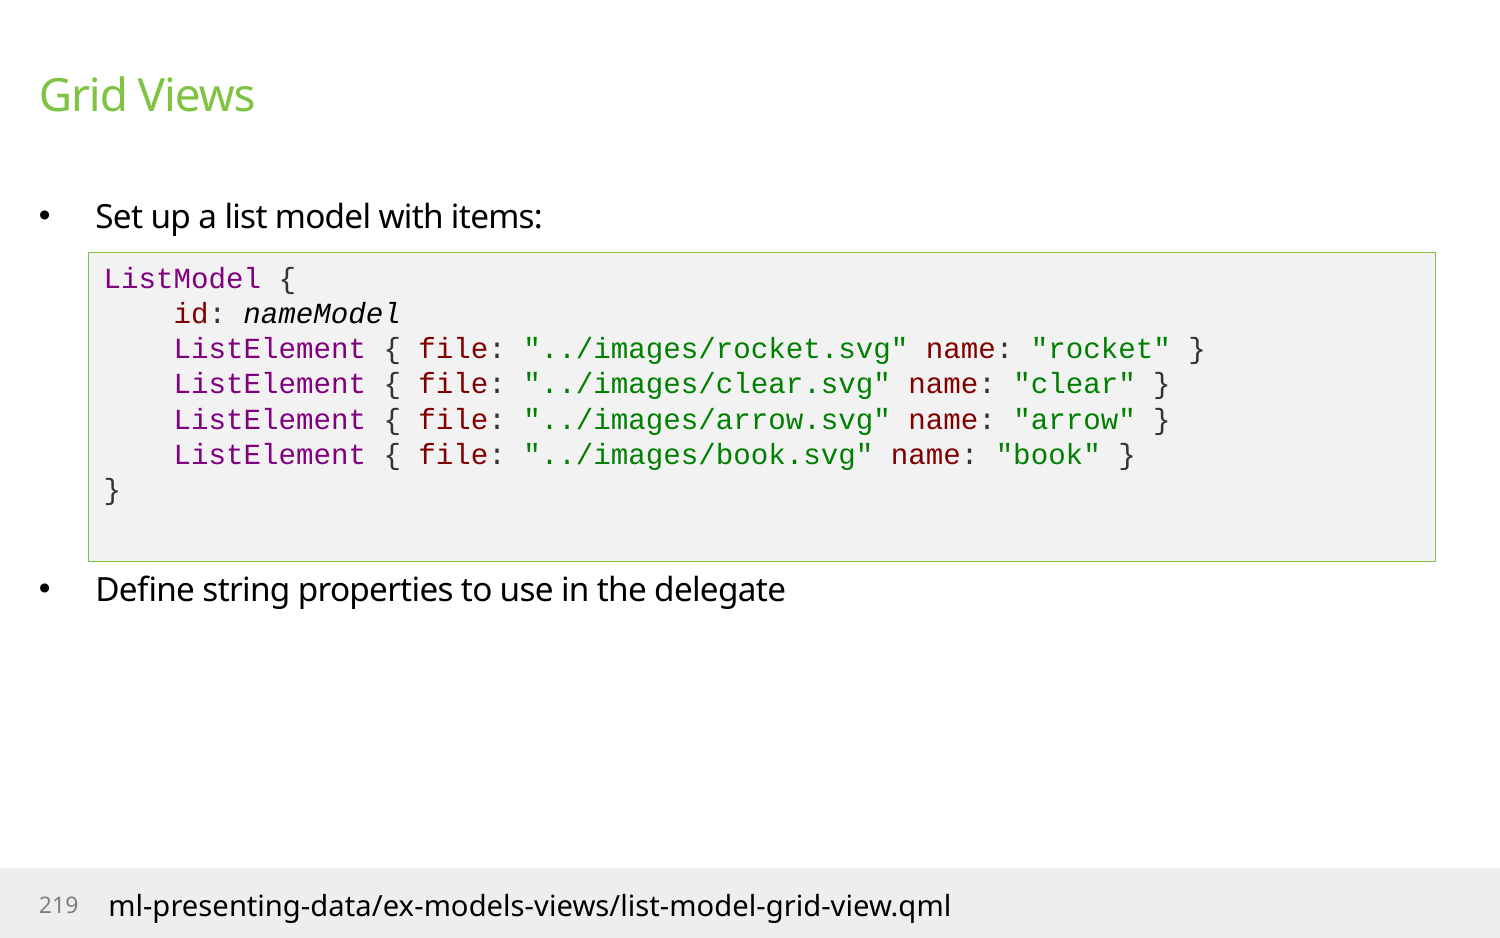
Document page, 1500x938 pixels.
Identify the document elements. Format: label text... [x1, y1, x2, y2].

slide_number 219 [39, 892, 410, 921]
list Set up a list model with items: Define string properties to use in the delegate [39, 195, 1272, 763]
text_box ListModel { id: nameModel ListElement { file: "../images/rocket.svg" name: "rocket" } ListElement { file: "../images/clear.svg" name: "clear" } ListElement { file: "../images/arrow.svg" name: "arrow" } ListElement { file: "../images/book.svg" name: "book" } } [88, 252, 1436, 562]
text_box ml-presenting-data/ex-models-views/list-model-grid-view.qml [93, 895, 1315, 928]
title Grid Views [39, 66, 1052, 195]
